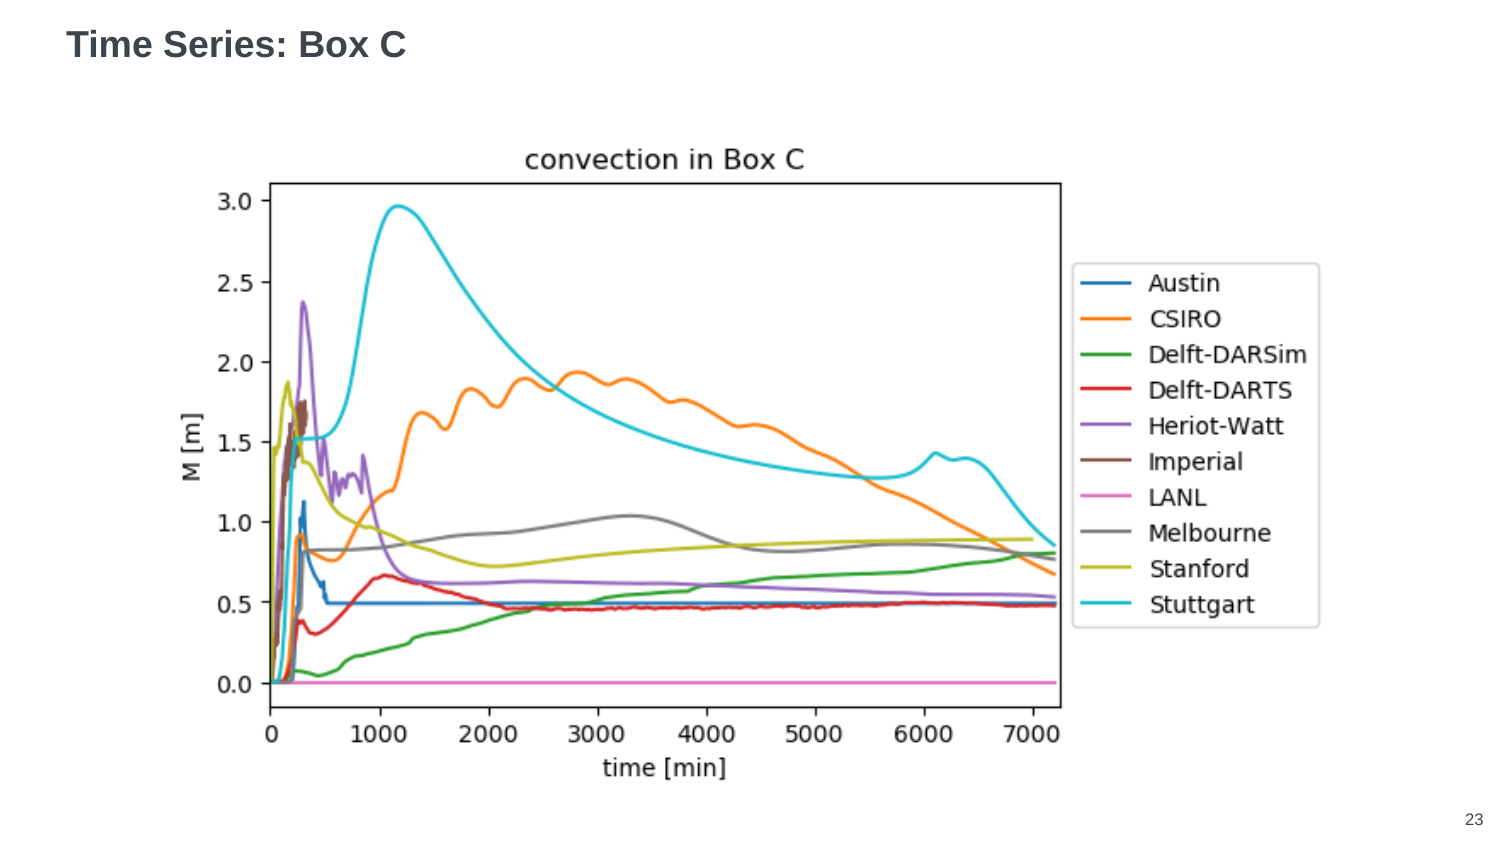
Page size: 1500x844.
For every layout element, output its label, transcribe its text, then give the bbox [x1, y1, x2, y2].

slide_number 23 [1408, 786, 1499, 844]
picture [166, 132, 1334, 797]
title Time Series: Box C [51, 10, 1449, 105]
